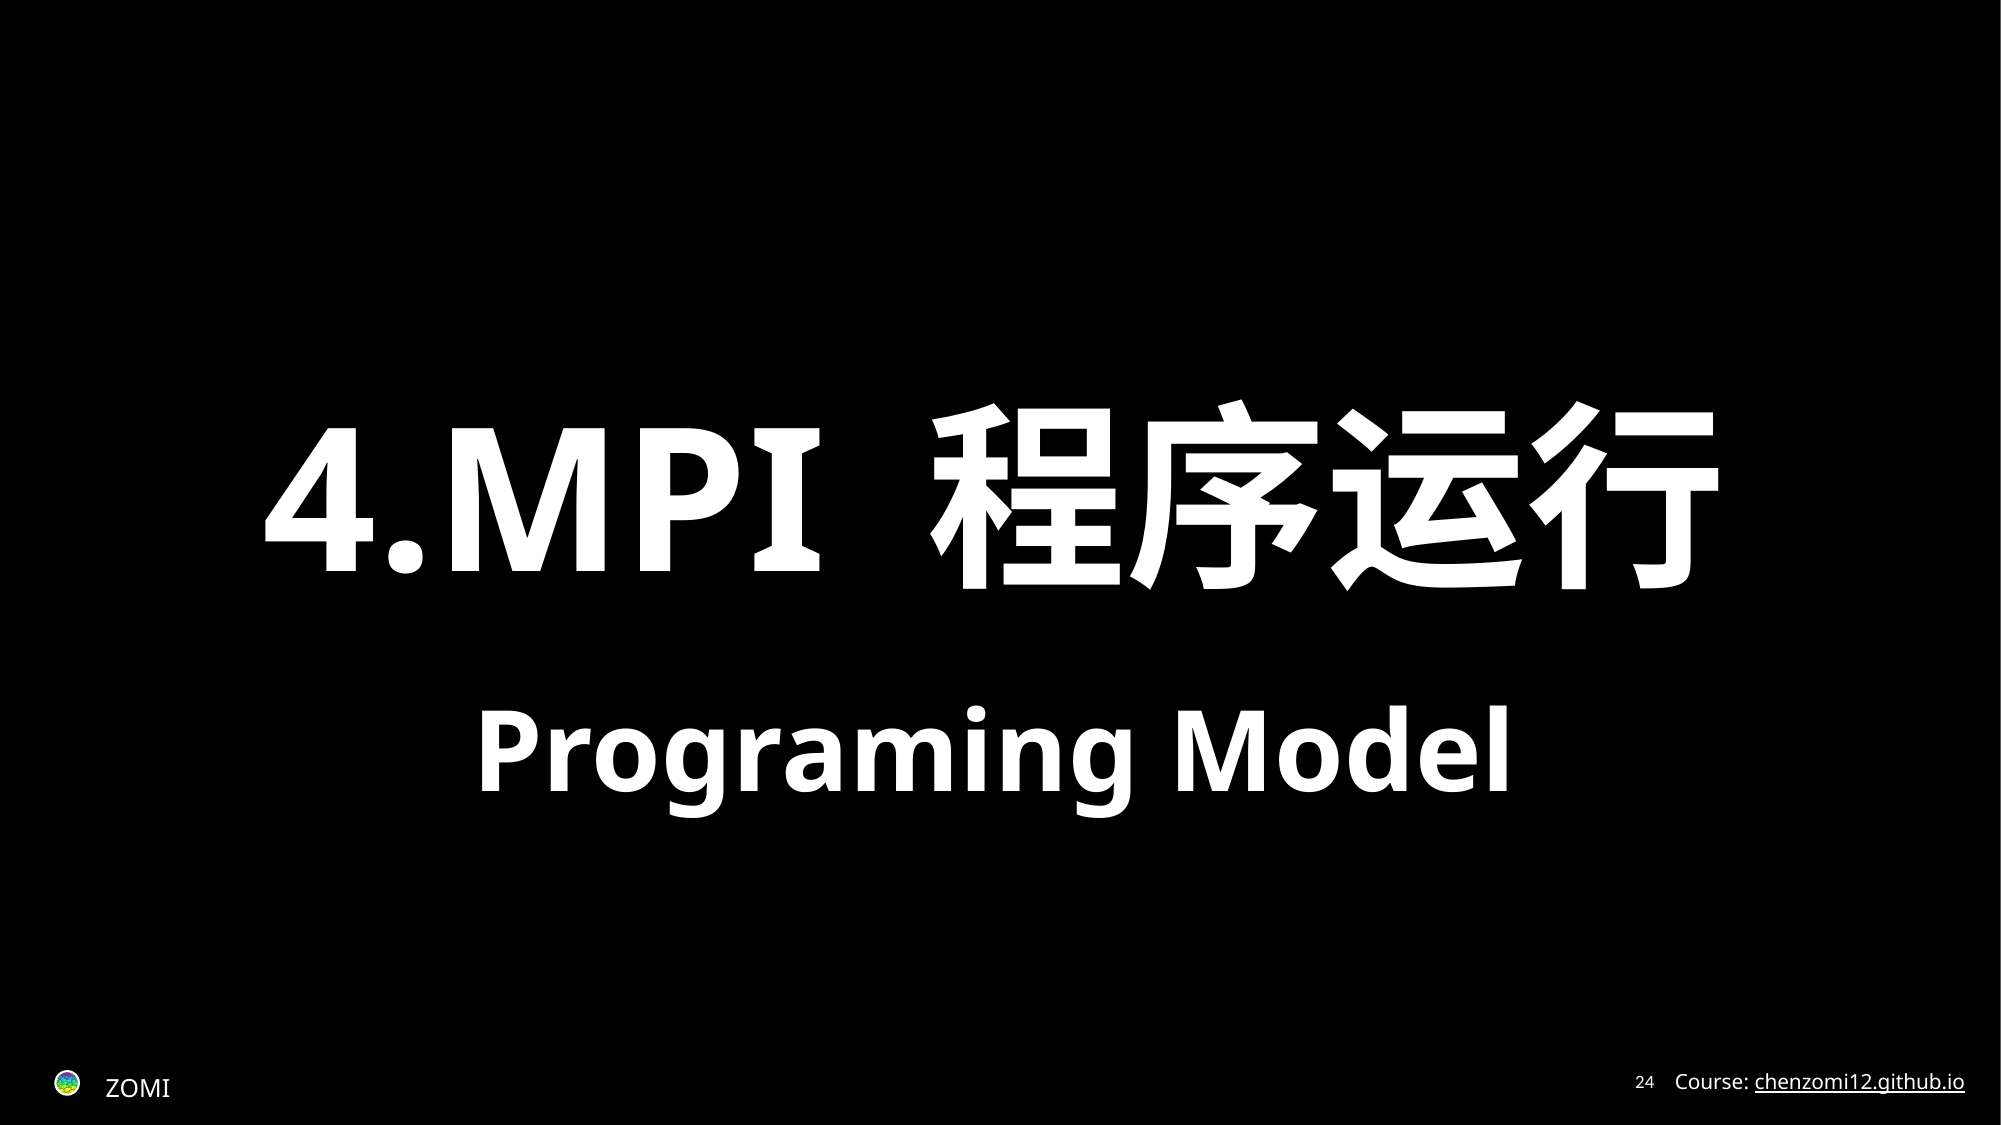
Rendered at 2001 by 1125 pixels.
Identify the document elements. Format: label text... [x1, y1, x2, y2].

list 4.MPI 程序运行 Programing Model [79, 80, 1910, 986]
picture [57, 1073, 77, 1093]
